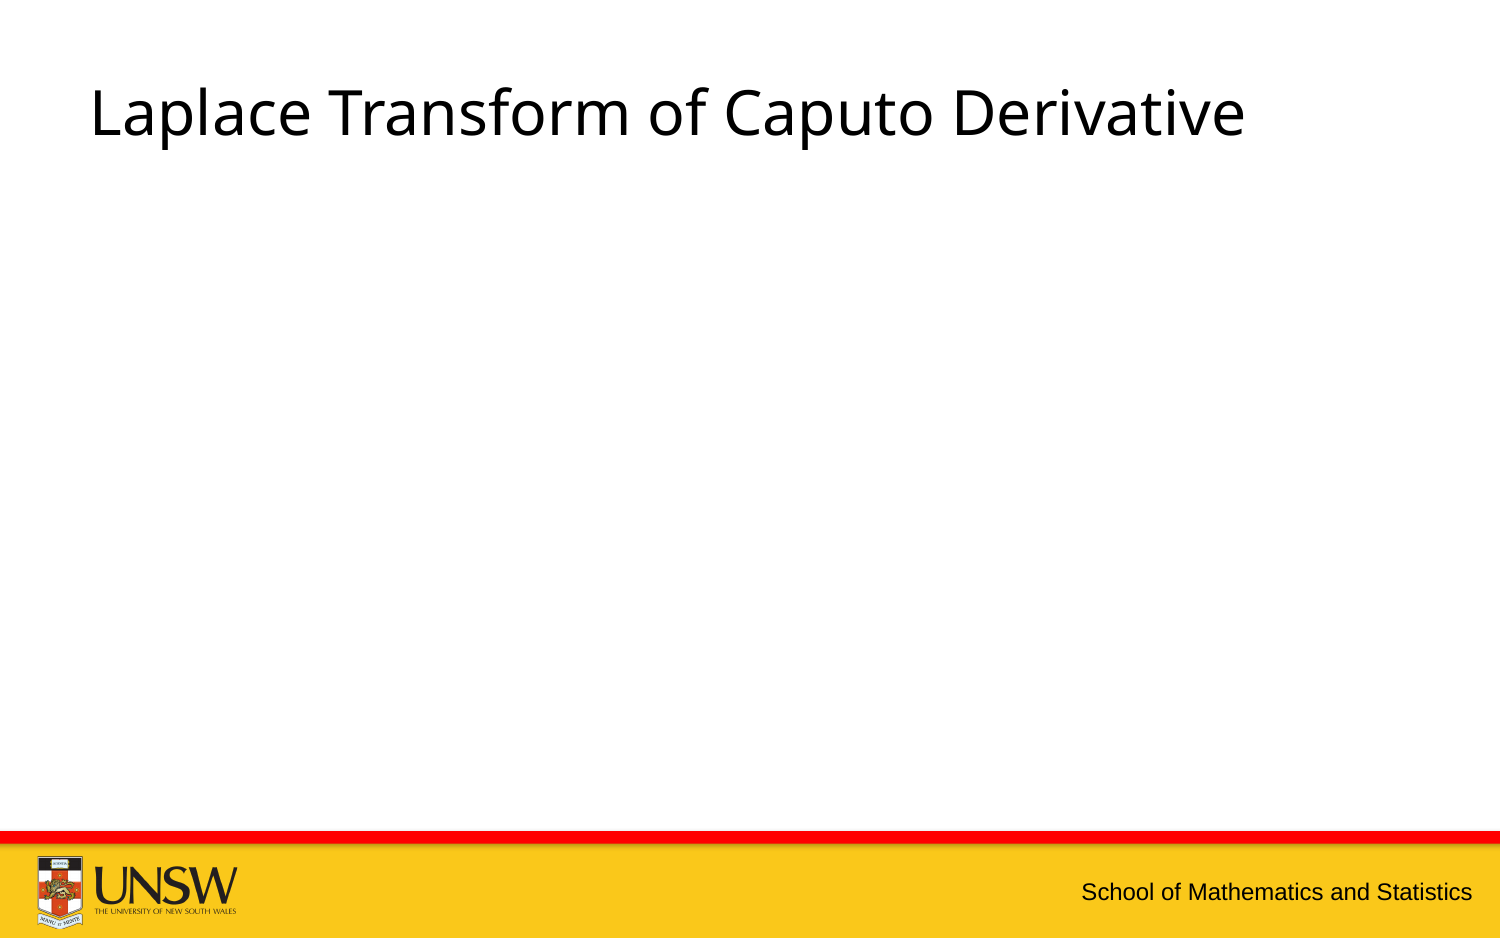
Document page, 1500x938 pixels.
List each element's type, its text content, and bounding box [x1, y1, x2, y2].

title Laplace Transform of Caputo Derivative [75, 65, 1425, 174]
